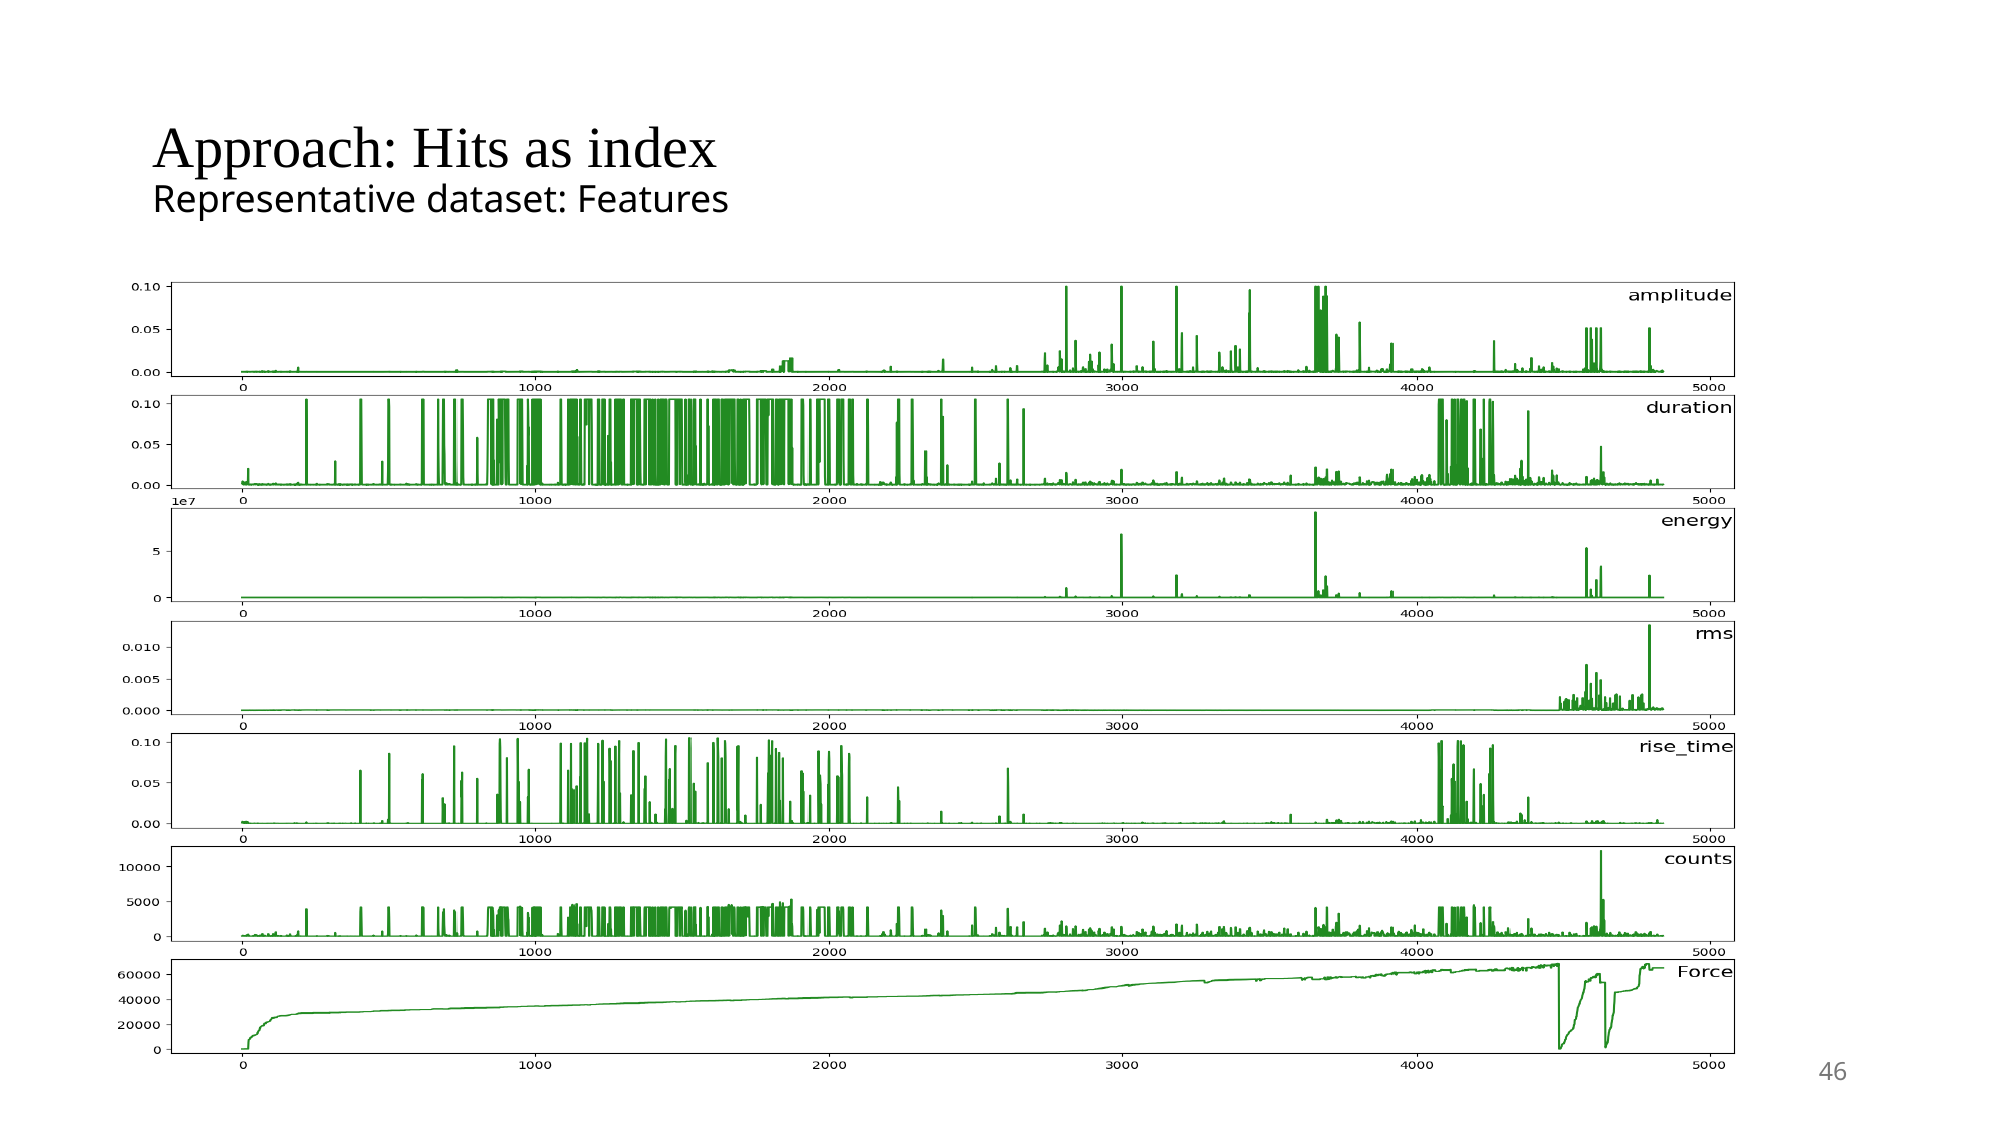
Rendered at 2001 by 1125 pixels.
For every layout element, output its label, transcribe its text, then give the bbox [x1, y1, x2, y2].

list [106, 275, 1744, 1078]
title Approach: Hits as index Representative dataset: Features [137, 59, 1863, 278]
slide_number 46 [1412, 1042, 1863, 1103]
